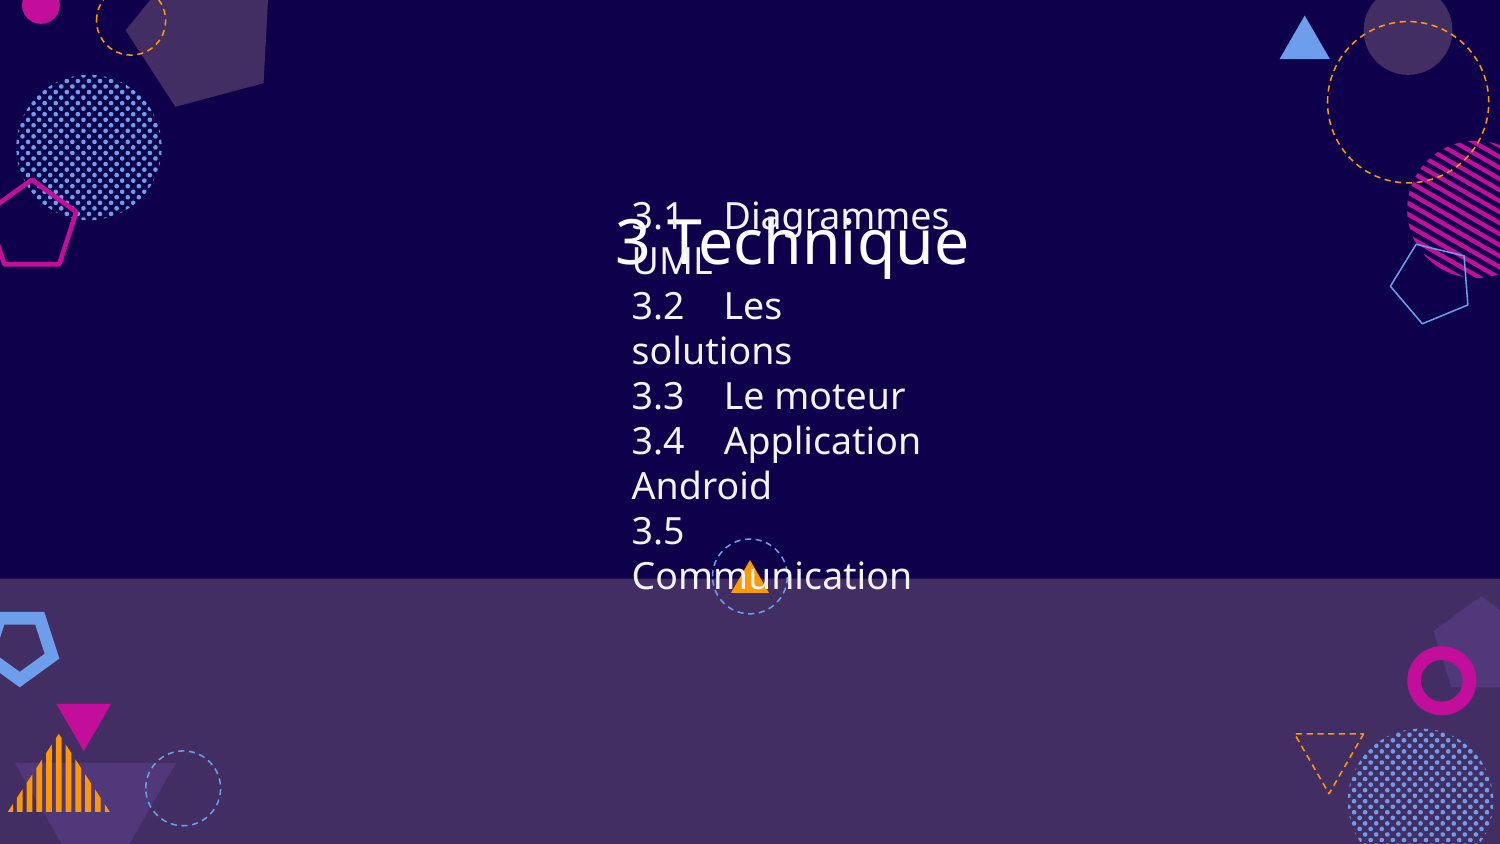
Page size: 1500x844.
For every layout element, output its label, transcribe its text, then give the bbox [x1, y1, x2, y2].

text_box [534, 204, 1027, 697]
text_box 3.1 Diagrammes UML 3.2 Les solutions 3.3 Le moteur 3.4 Application Android 3.5 Communication [546, 175, 1039, 668]
title 3 Technique [327, 101, 1258, 293]
